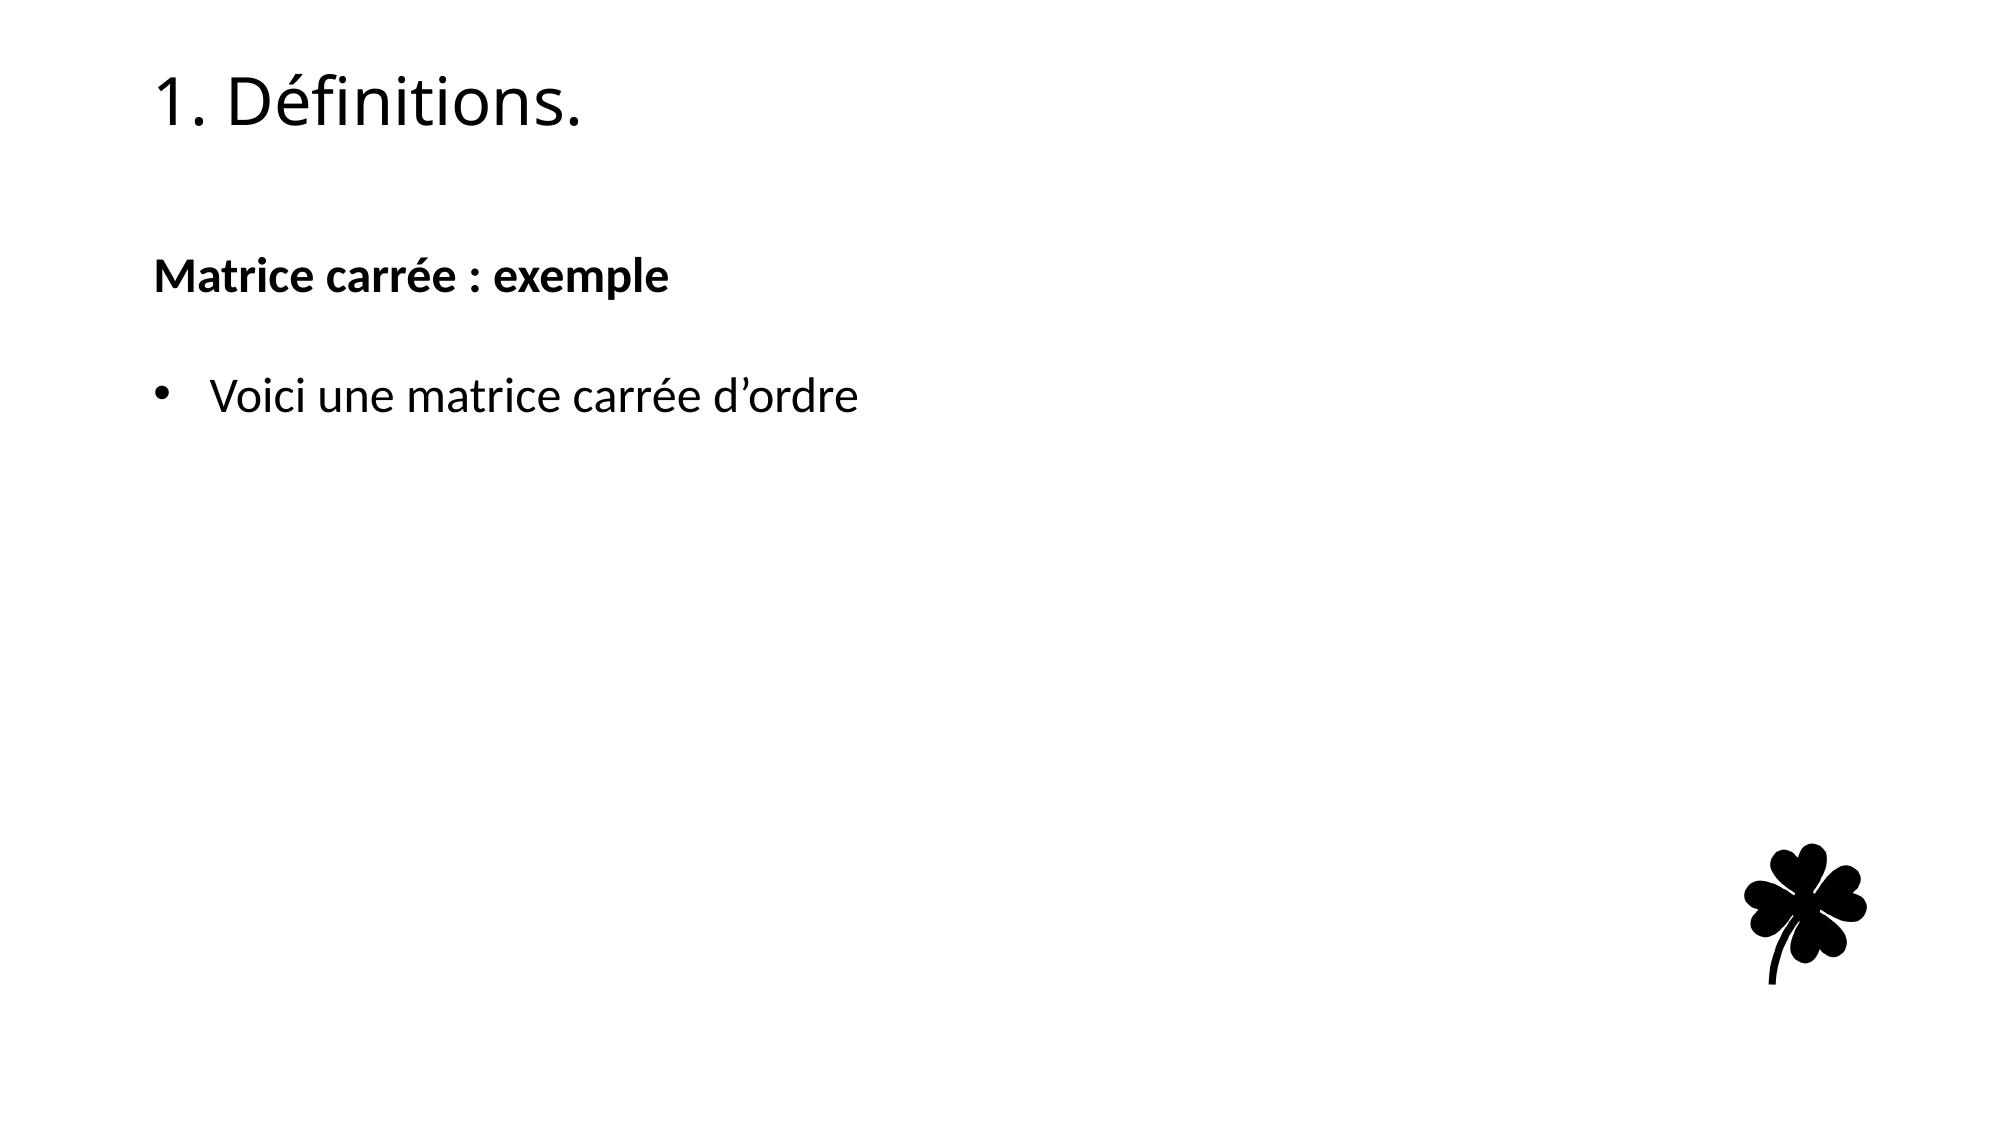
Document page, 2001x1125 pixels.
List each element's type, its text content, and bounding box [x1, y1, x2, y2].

text_box 1. Définitions. [137, 59, 1863, 155]
picture [1712, 826, 1890, 1004]
